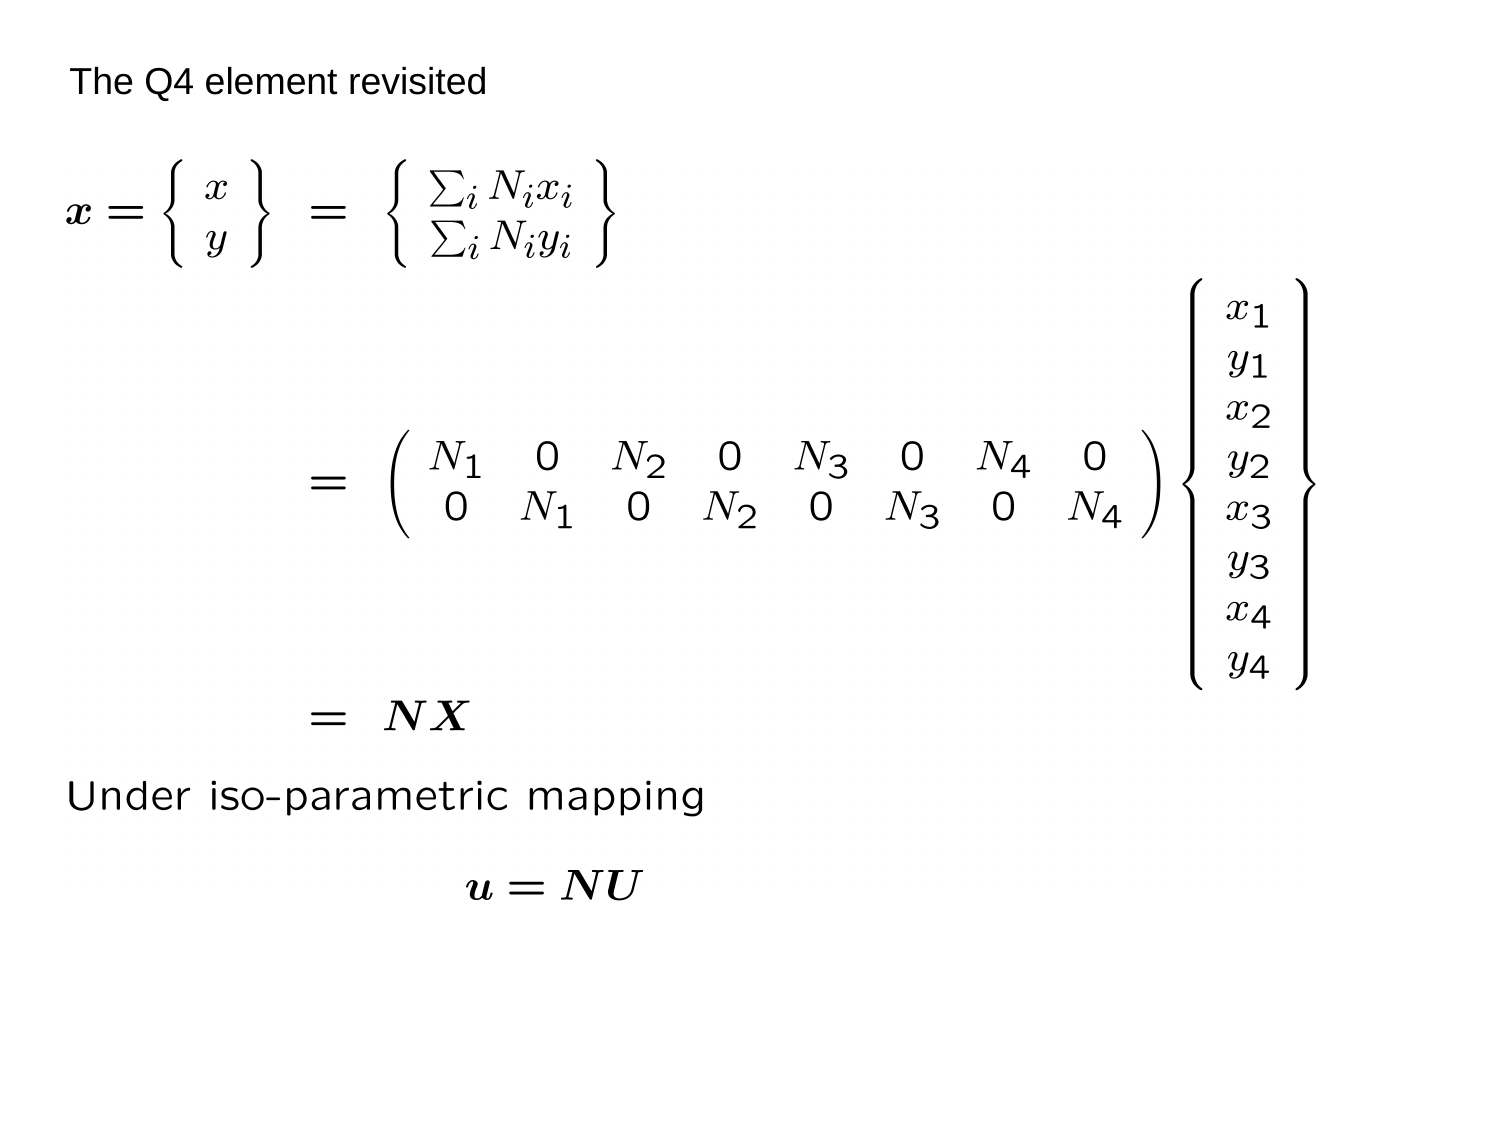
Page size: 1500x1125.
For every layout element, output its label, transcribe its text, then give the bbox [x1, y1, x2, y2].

picture [65, 159, 1317, 902]
text_box The Q4 element revisited [54, 49, 927, 110]
